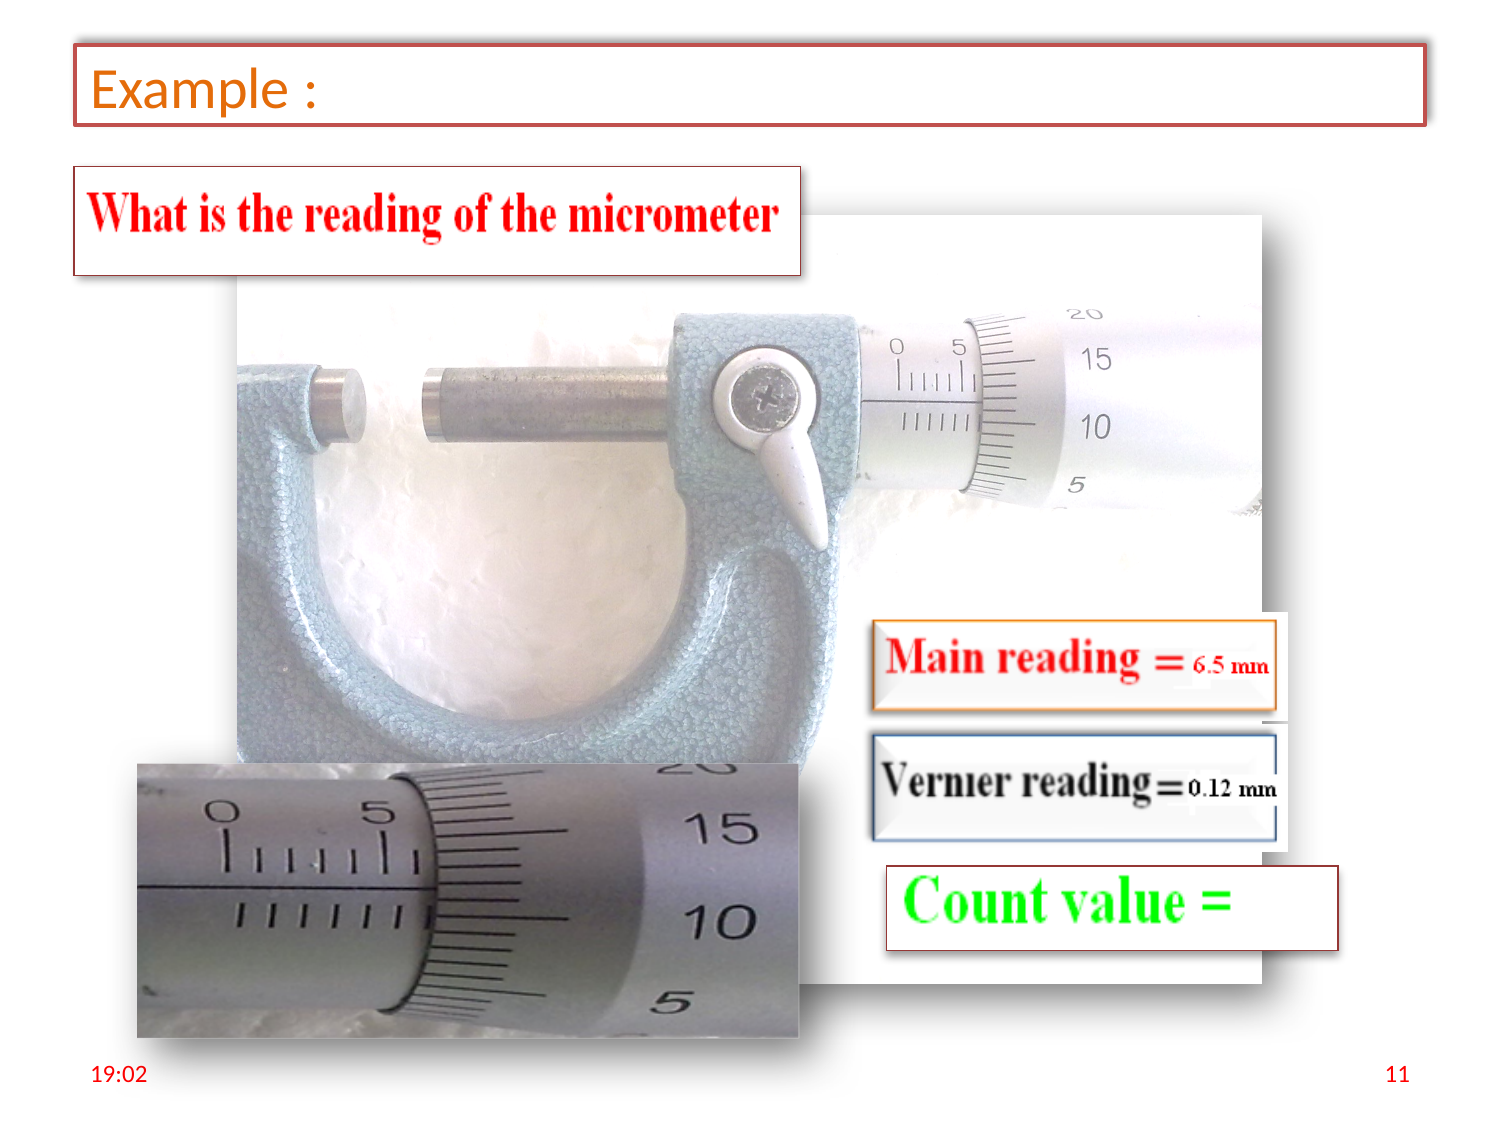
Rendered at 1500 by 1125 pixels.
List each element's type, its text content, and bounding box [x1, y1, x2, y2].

picture [887, 866, 1338, 951]
picture [862, 724, 1288, 852]
picture [862, 612, 1288, 721]
picture [74, 166, 801, 276]
title Example : [73, 43, 1427, 127]
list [237, 215, 1263, 985]
slide_number الثلاثاء، 05 تشرين الأول، 2021 [75, 1042, 425, 1103]
slide_number 11 [1074, 1042, 1425, 1103]
picture [137, 762, 826, 1051]
